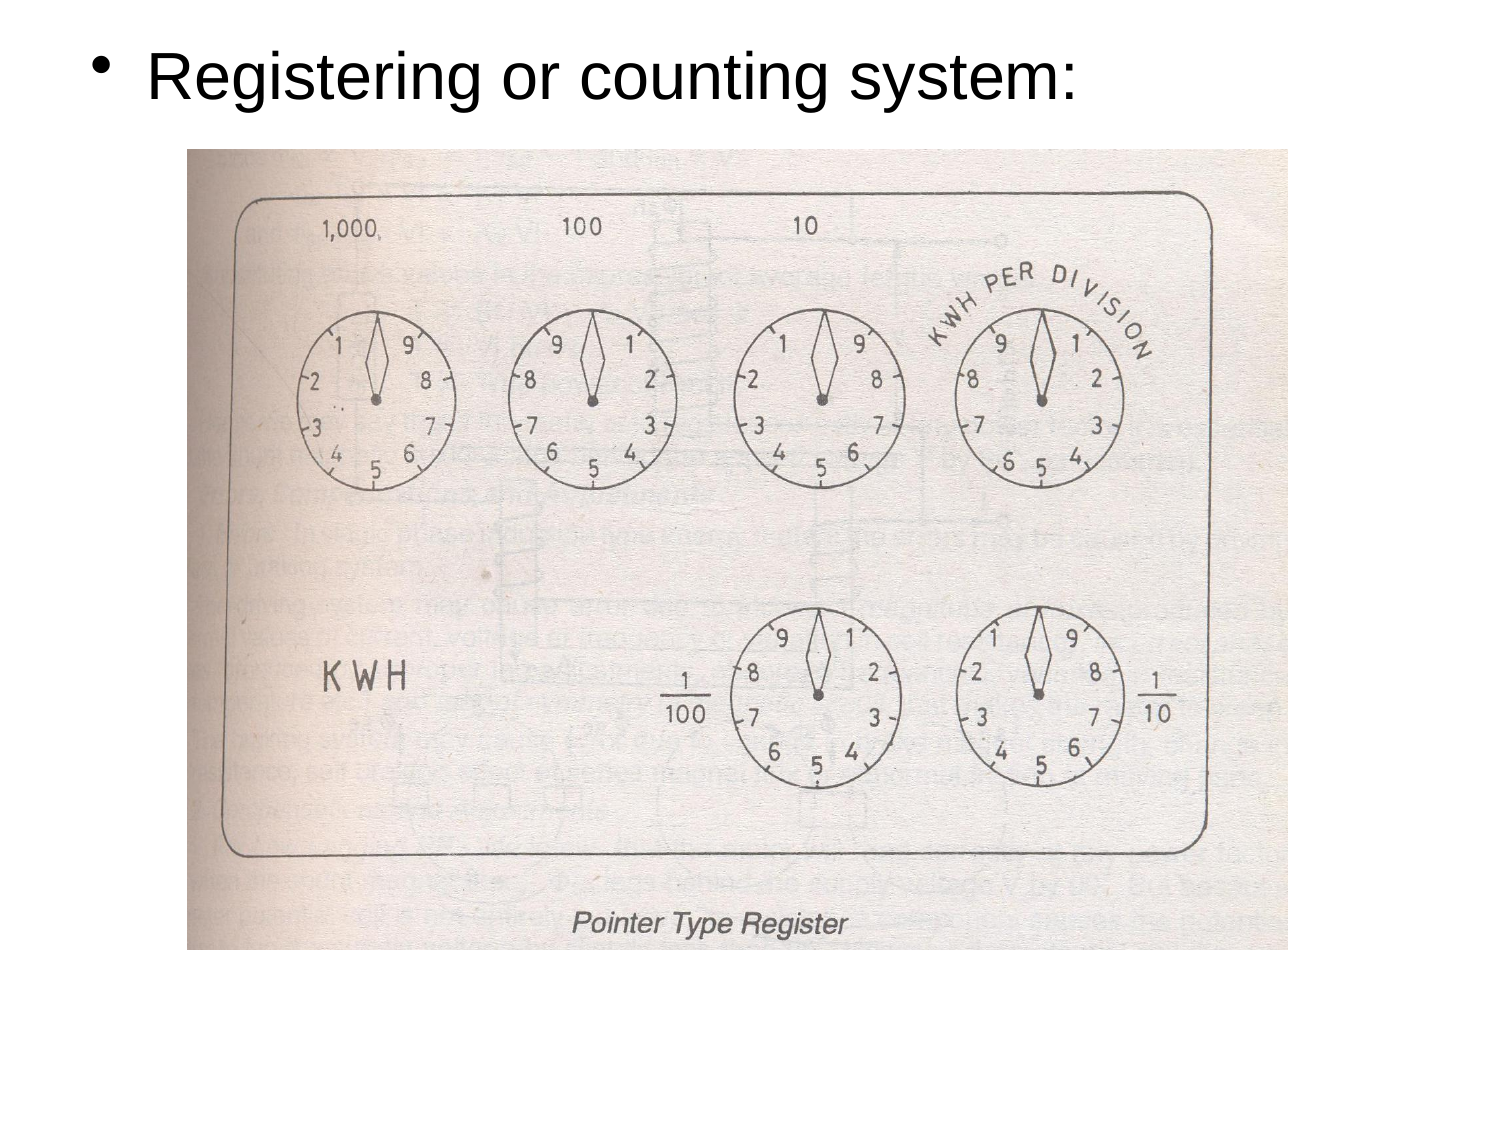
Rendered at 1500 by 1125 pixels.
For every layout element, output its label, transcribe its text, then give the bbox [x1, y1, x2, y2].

picture [187, 149, 1288, 951]
list Registering or counting system: [74, 24, 1426, 1063]
